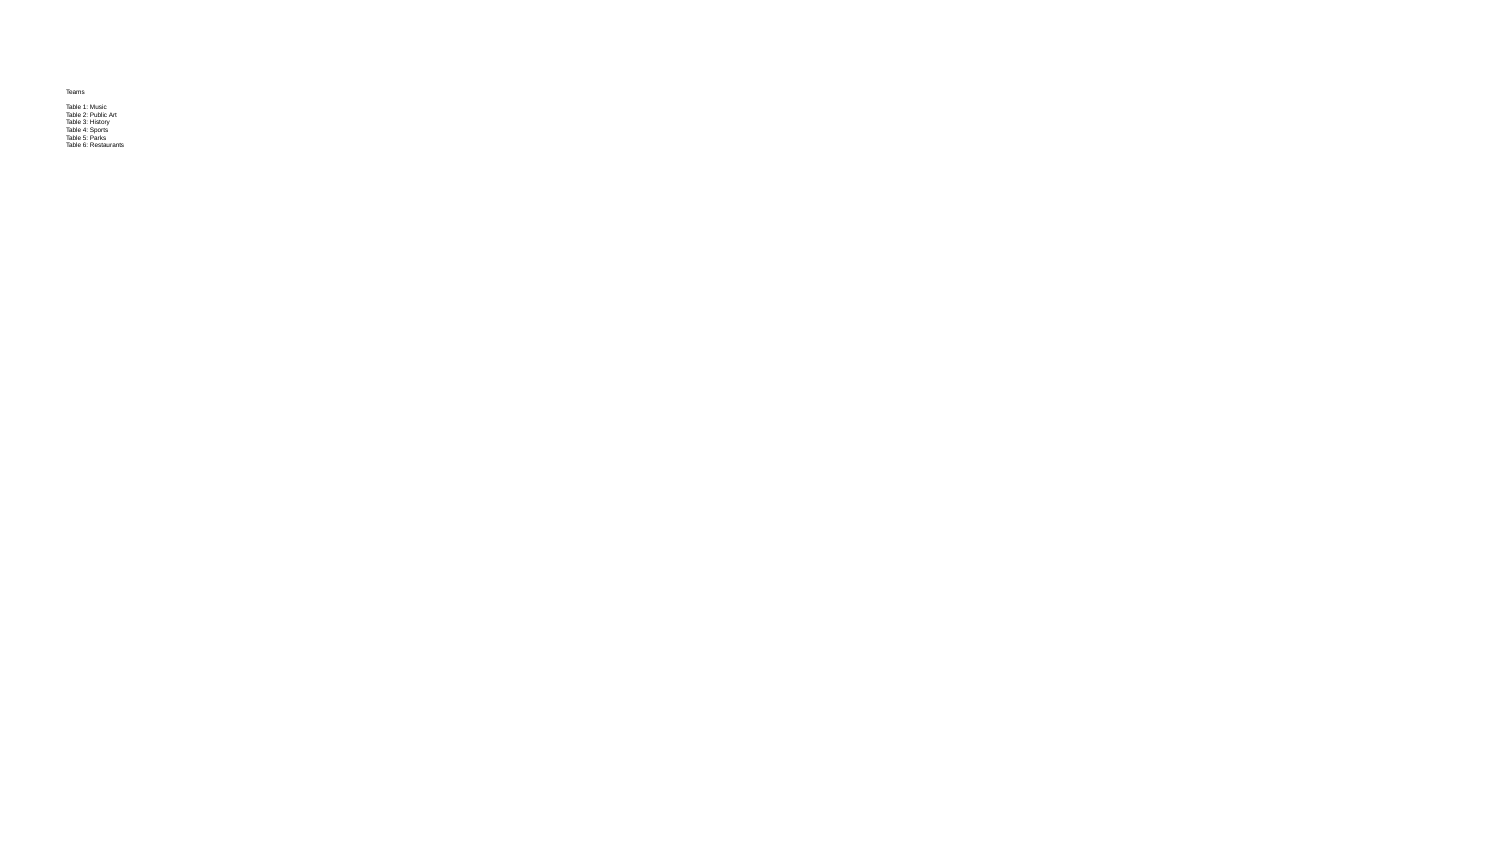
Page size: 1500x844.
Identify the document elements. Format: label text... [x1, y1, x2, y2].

title Teams Table 1: Music Table 2: Public Art Table 3: History Table 4: Sports Table 5: Parks Table 6: Restaurants [51, 72, 1449, 167]
